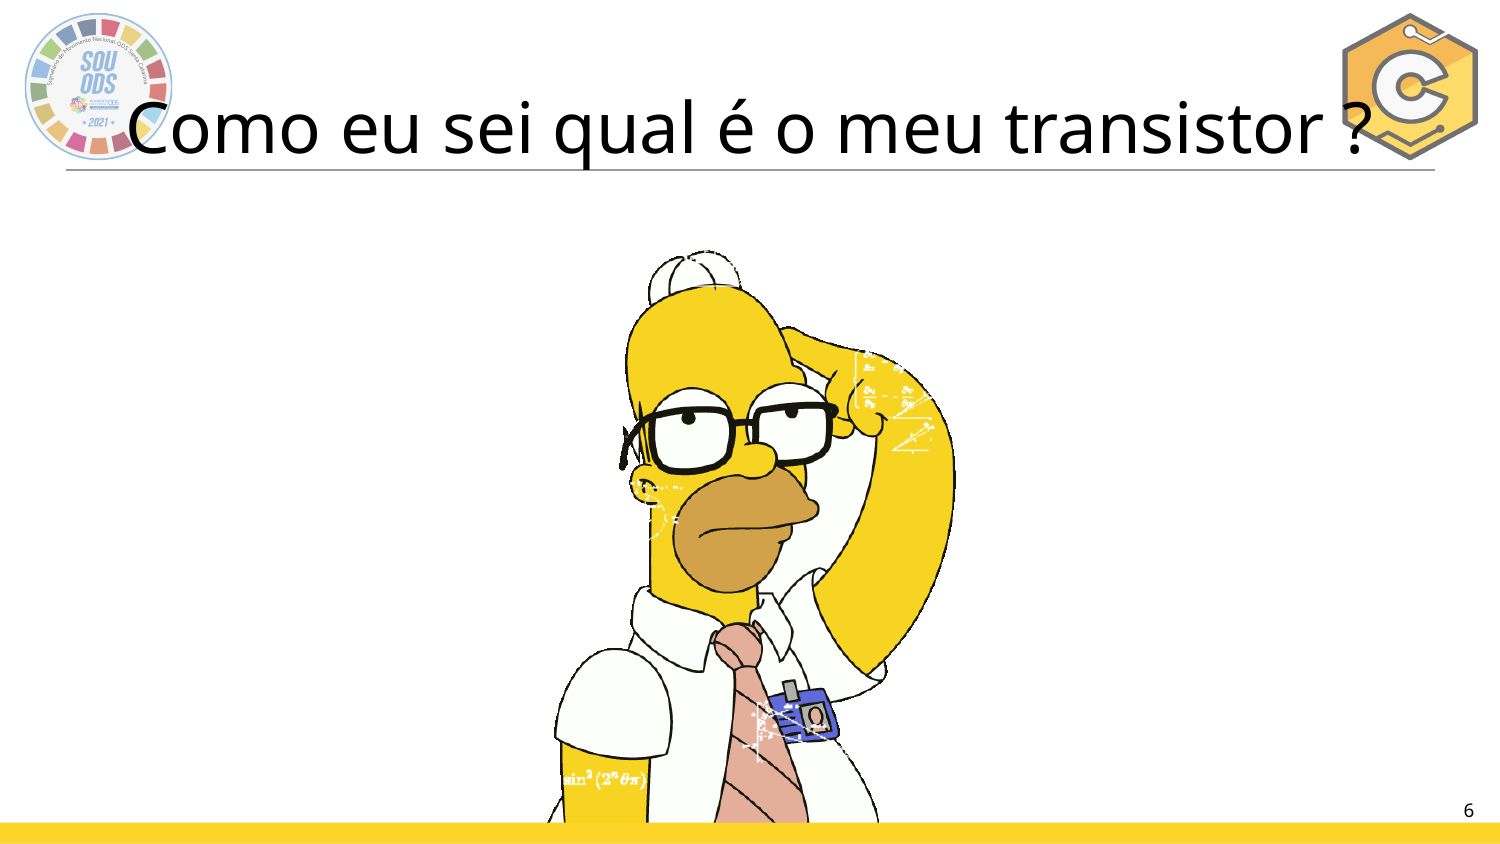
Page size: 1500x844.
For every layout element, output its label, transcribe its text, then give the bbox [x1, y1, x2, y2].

text_box [0, 822, 1500, 844]
slide_number ‹#› [1389, 764, 1480, 822]
title Como eu sei qual é o meu transistor ? [51, 72, 1449, 174]
picture [315, 173, 1185, 830]
